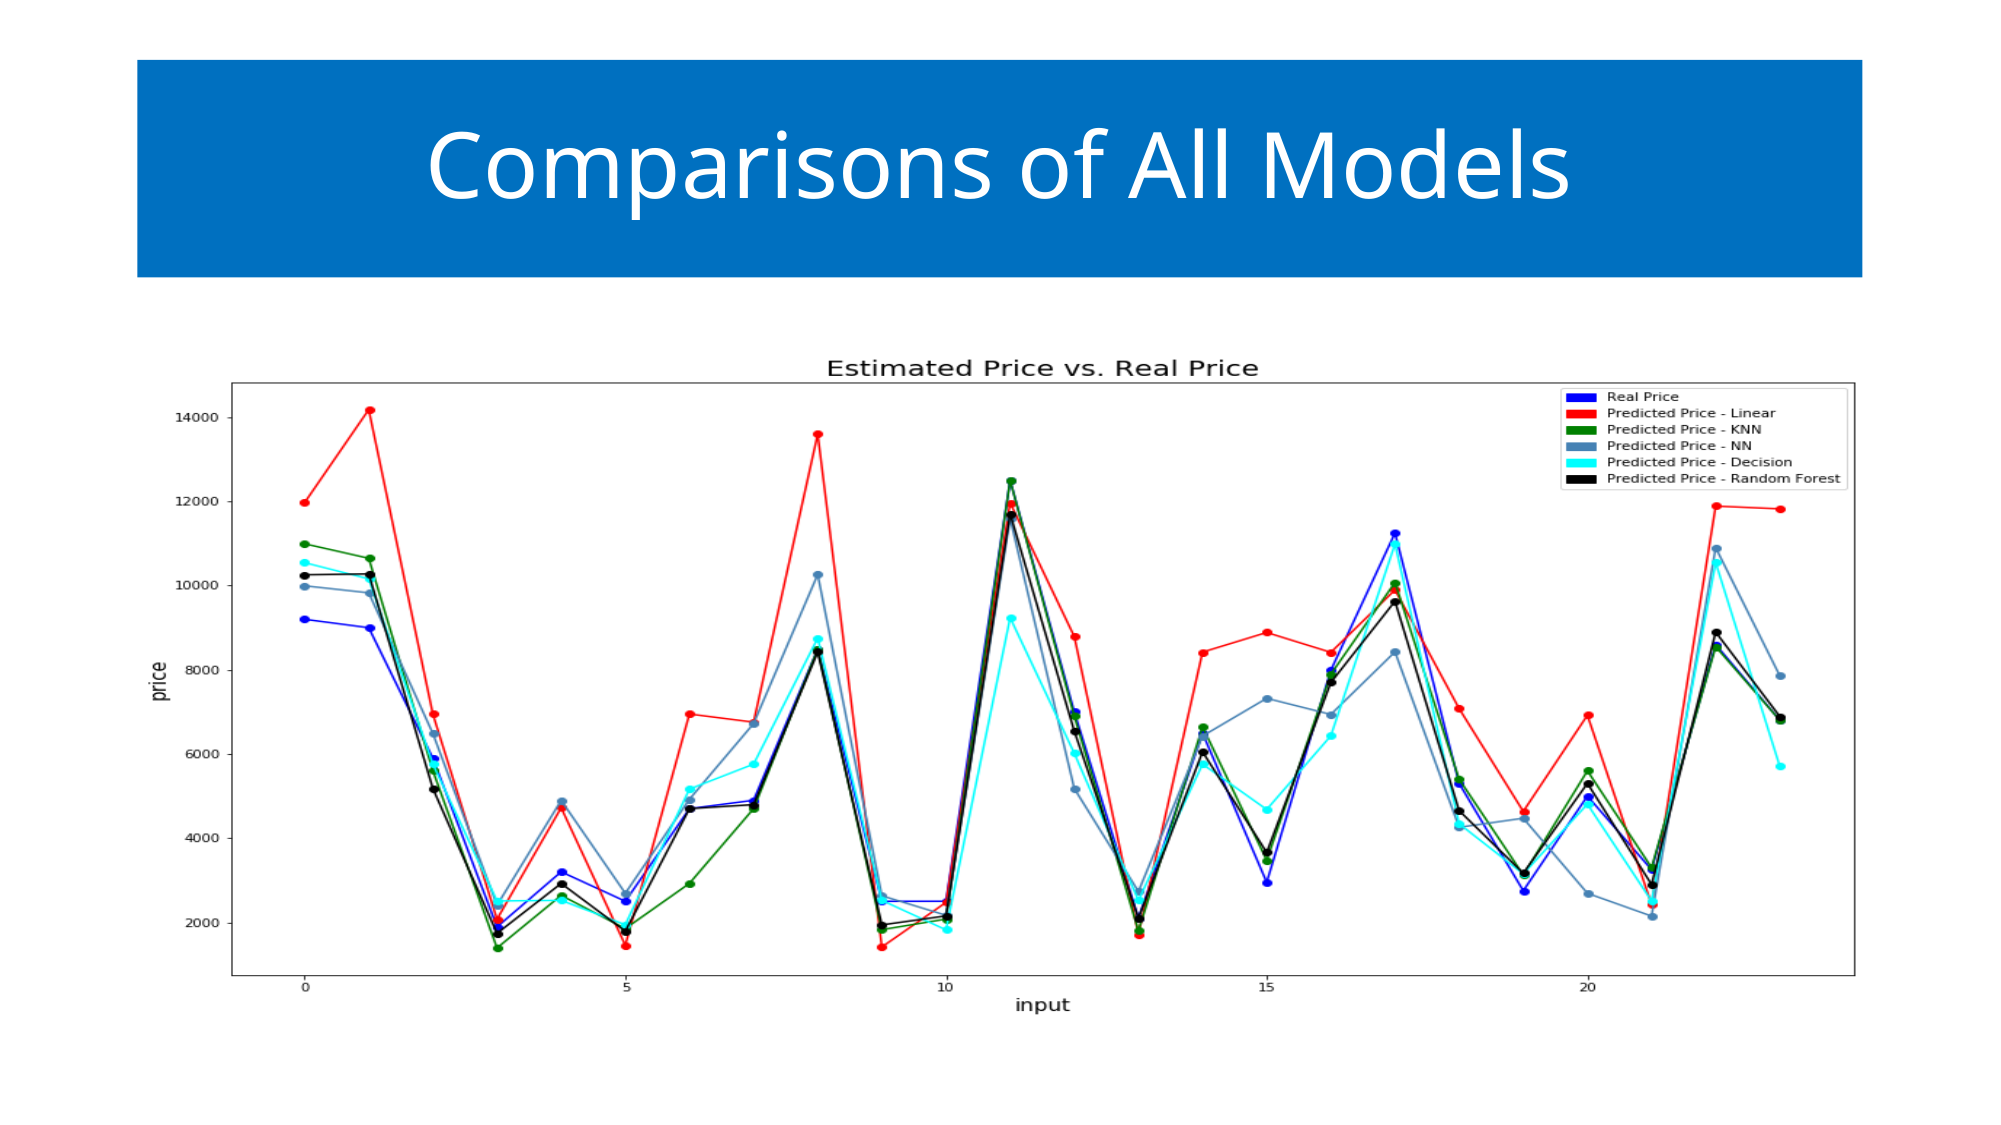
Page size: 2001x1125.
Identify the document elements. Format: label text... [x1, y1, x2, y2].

title Comparisons of All Models [137, 59, 1863, 278]
picture [137, 352, 1863, 1022]
